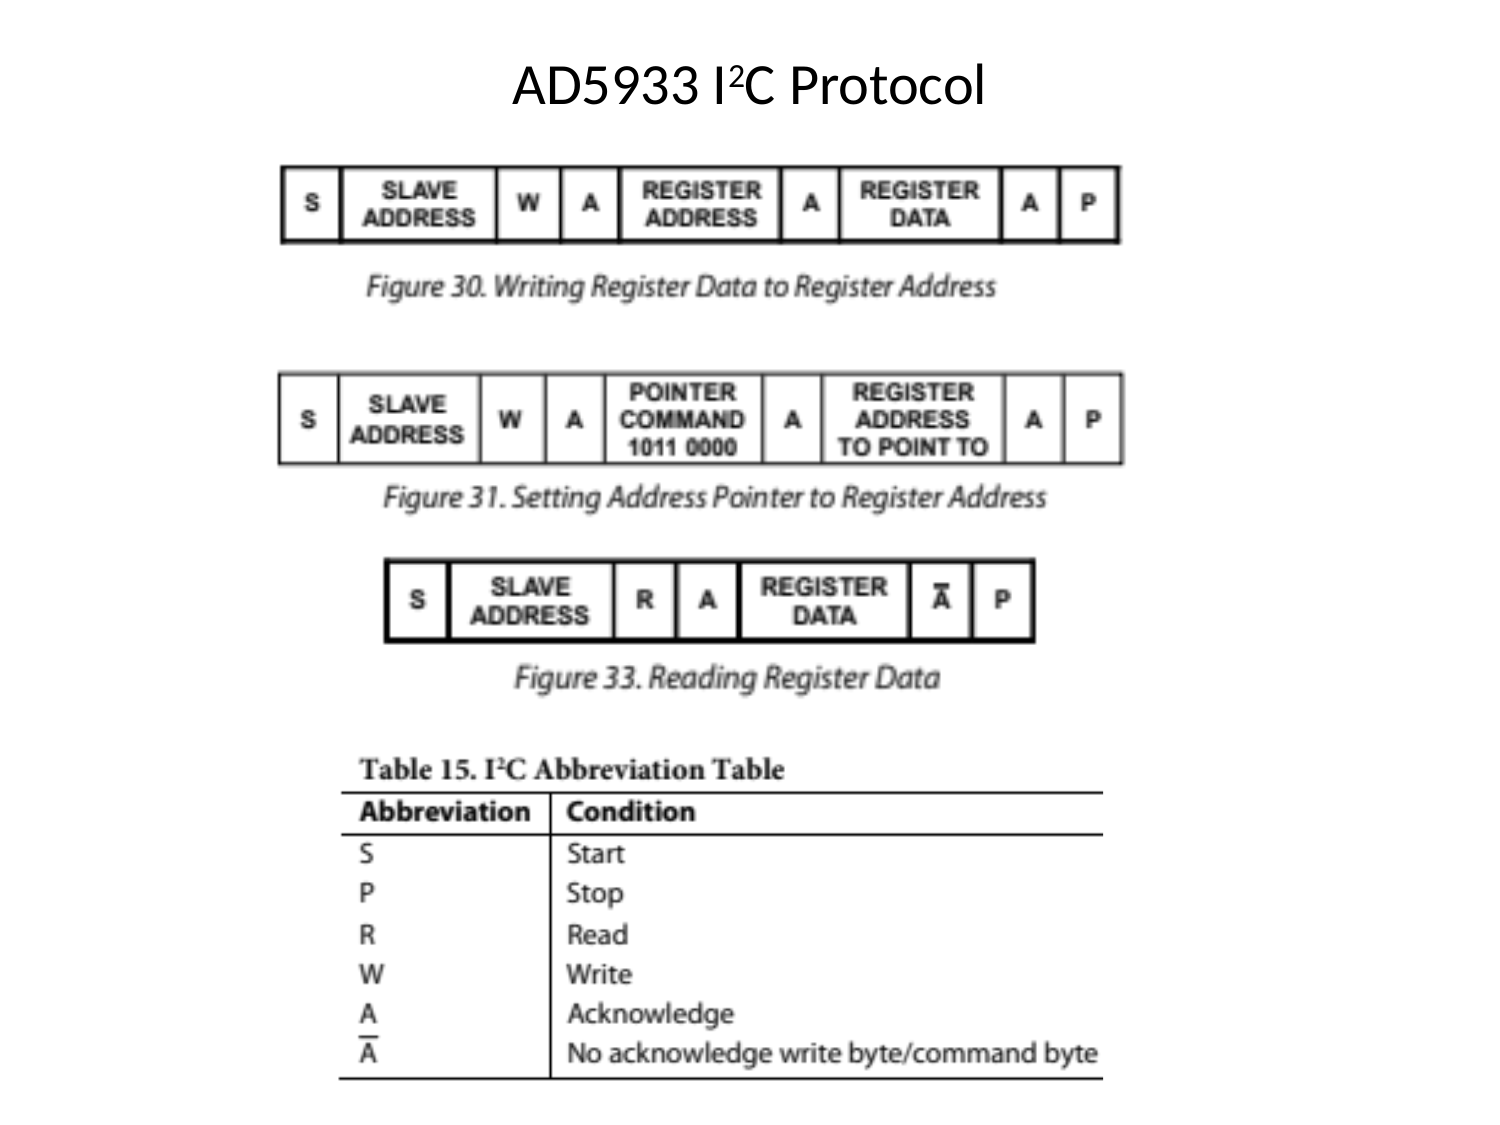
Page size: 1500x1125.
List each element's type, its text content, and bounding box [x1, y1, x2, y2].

picture [359, 549, 1041, 706]
title AD5933 I2C Protocol [75, 19, 1425, 144]
picture [257, 356, 1132, 530]
picture [320, 742, 1104, 1083]
picture [257, 142, 1129, 313]
